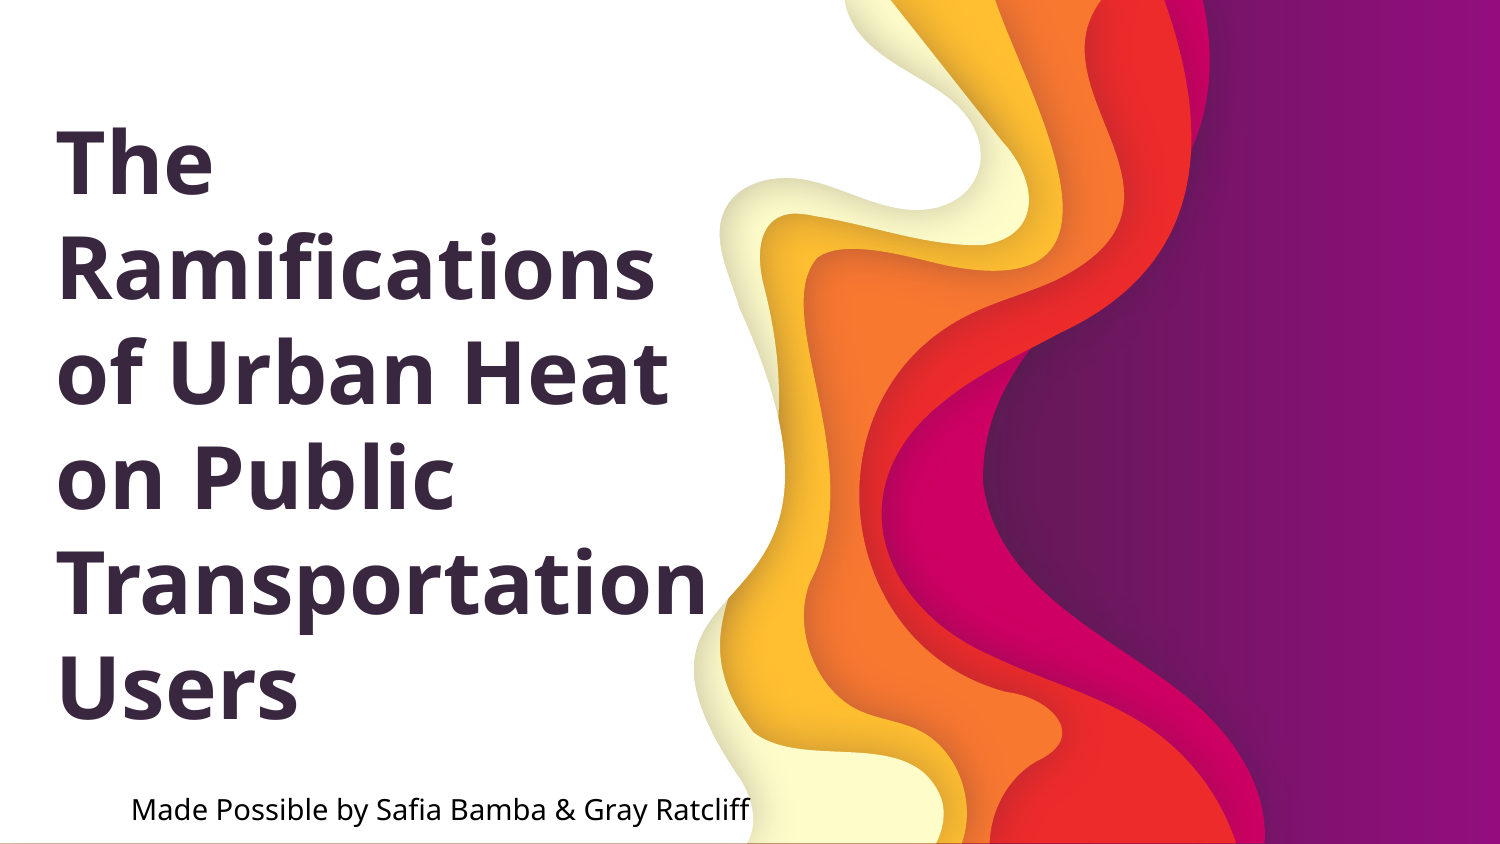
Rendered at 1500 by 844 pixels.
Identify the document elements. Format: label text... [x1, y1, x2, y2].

title The Ramifications of Urban Heat on Public Transportation Users [55, 108, 736, 736]
text_box Made Possible by Safia Bamba & Gray Ratcliff [115, 776, 824, 842]
